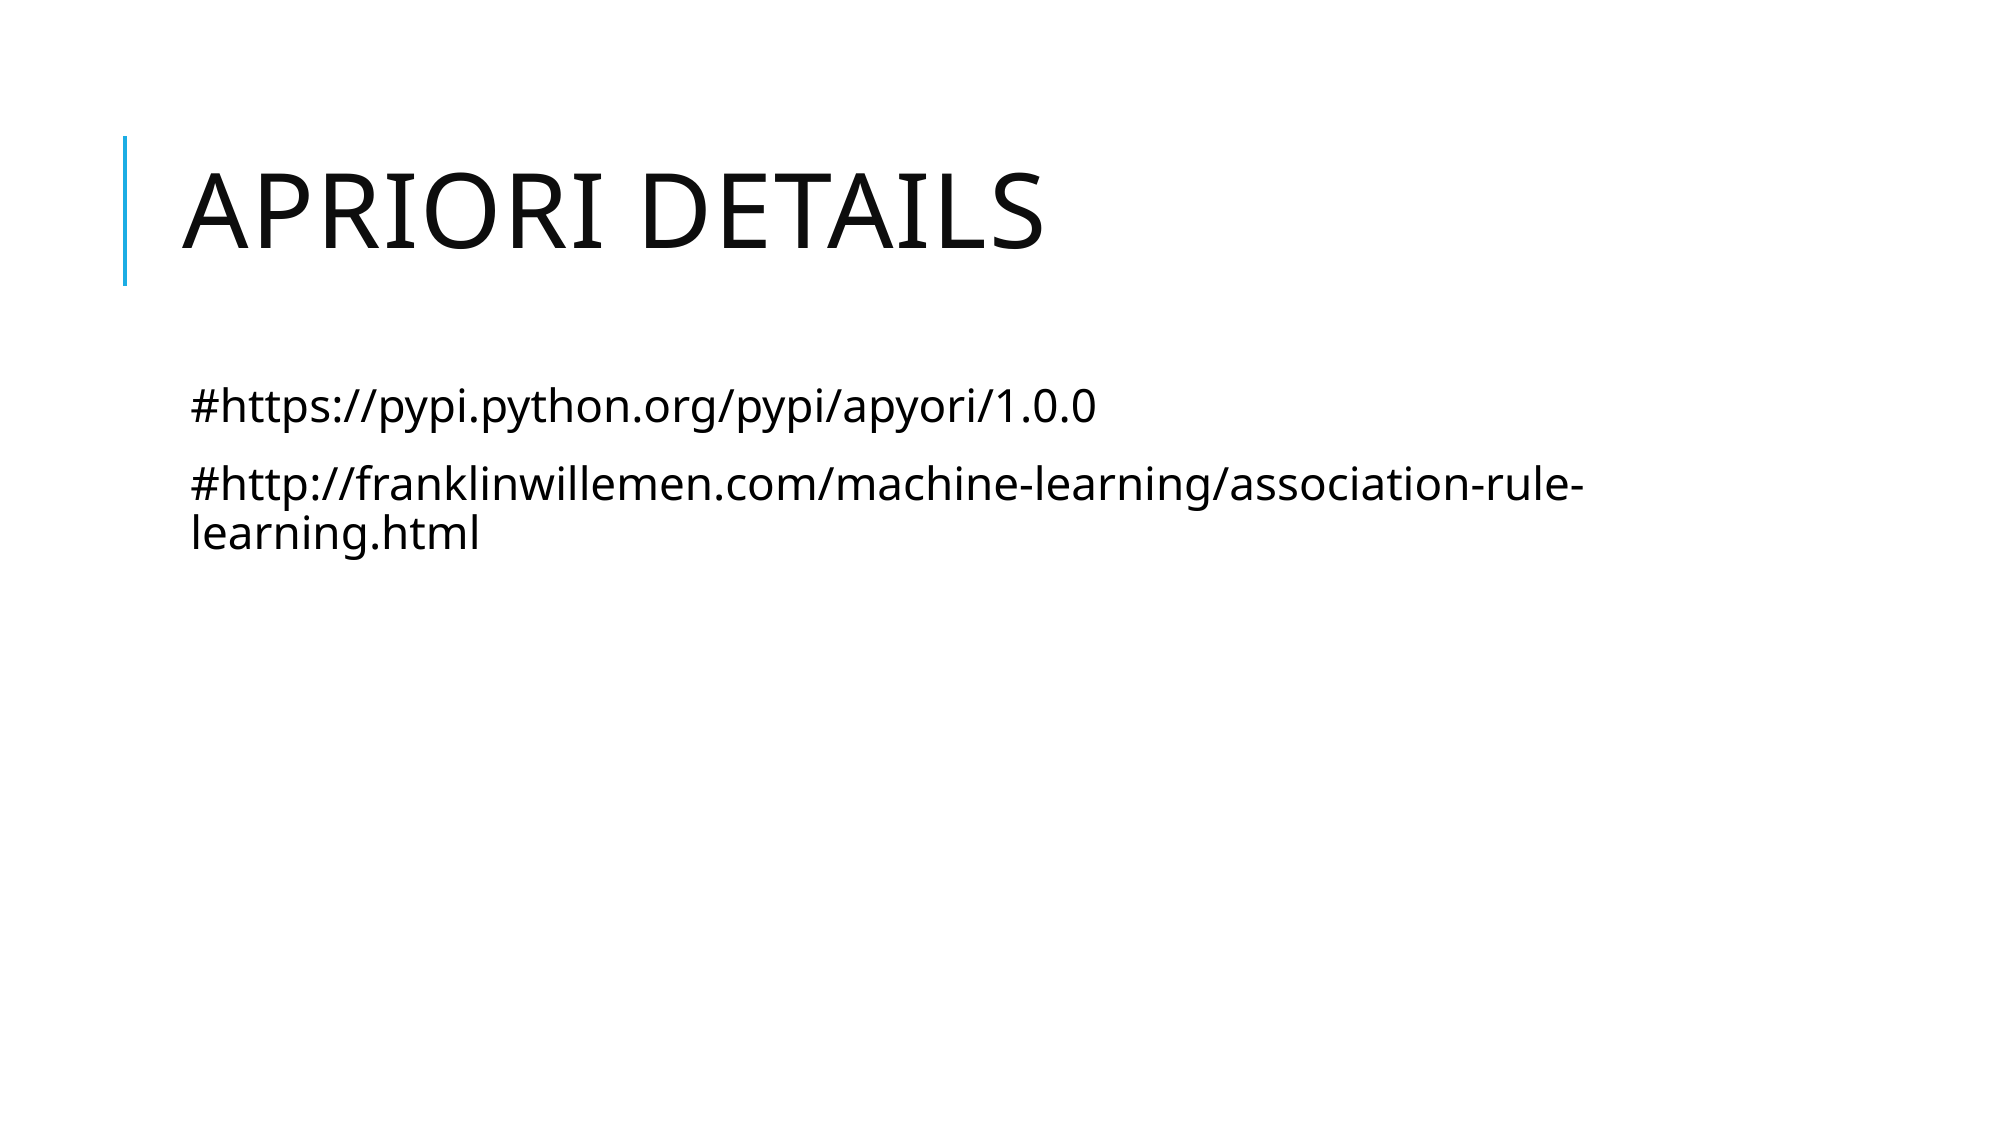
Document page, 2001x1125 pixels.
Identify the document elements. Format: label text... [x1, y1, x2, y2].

list #https://pypi.python.org/pypi/apyori/1.0.0 #http://franklinwillemen.com/machine-learning/association-rule-learning.html [168, 375, 1763, 1035]
title Apriori details [168, 96, 1763, 342]
